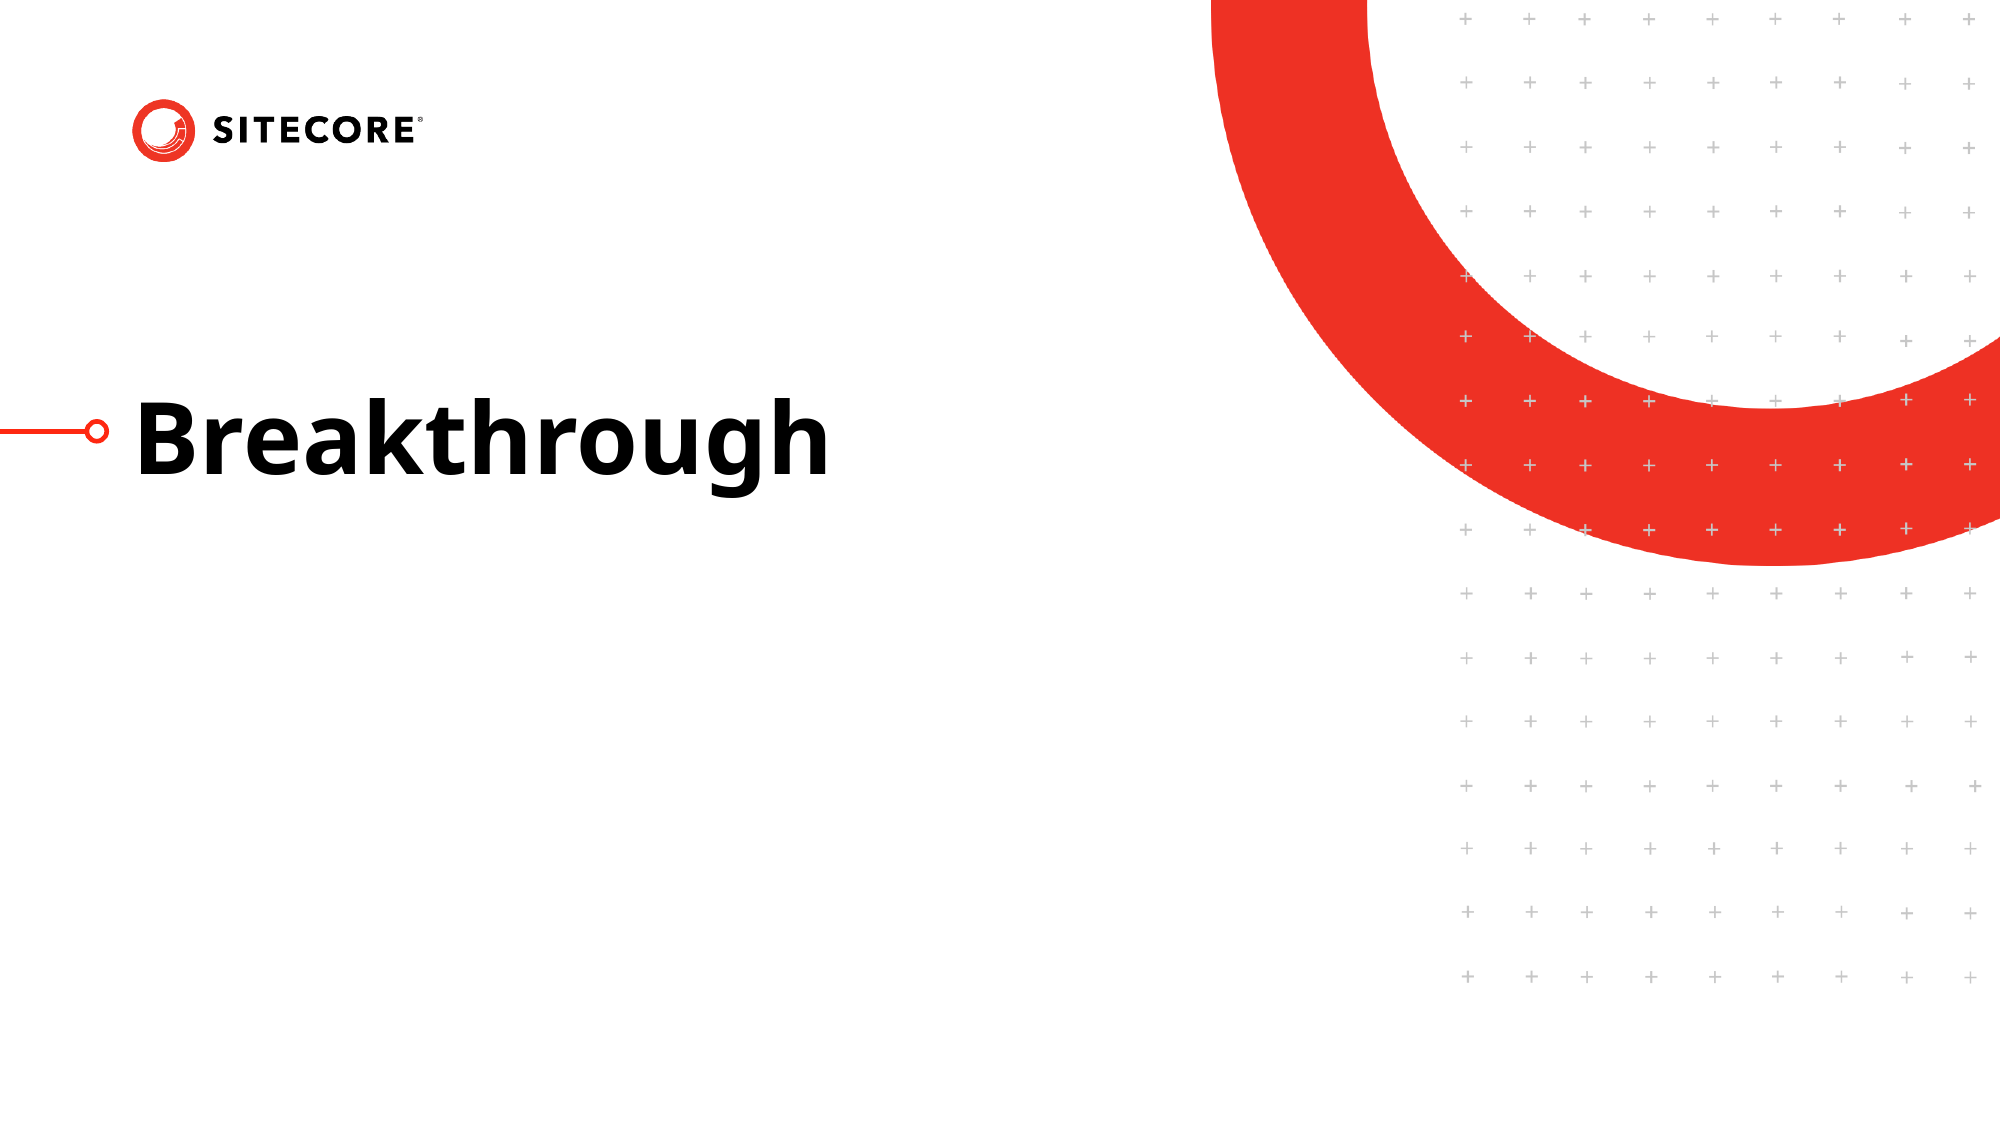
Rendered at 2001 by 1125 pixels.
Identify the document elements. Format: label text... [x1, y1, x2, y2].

picture [90, 424, 104, 438]
picture [0, 0, 2000, 1125]
list Breakthrough [132, 388, 1278, 882]
